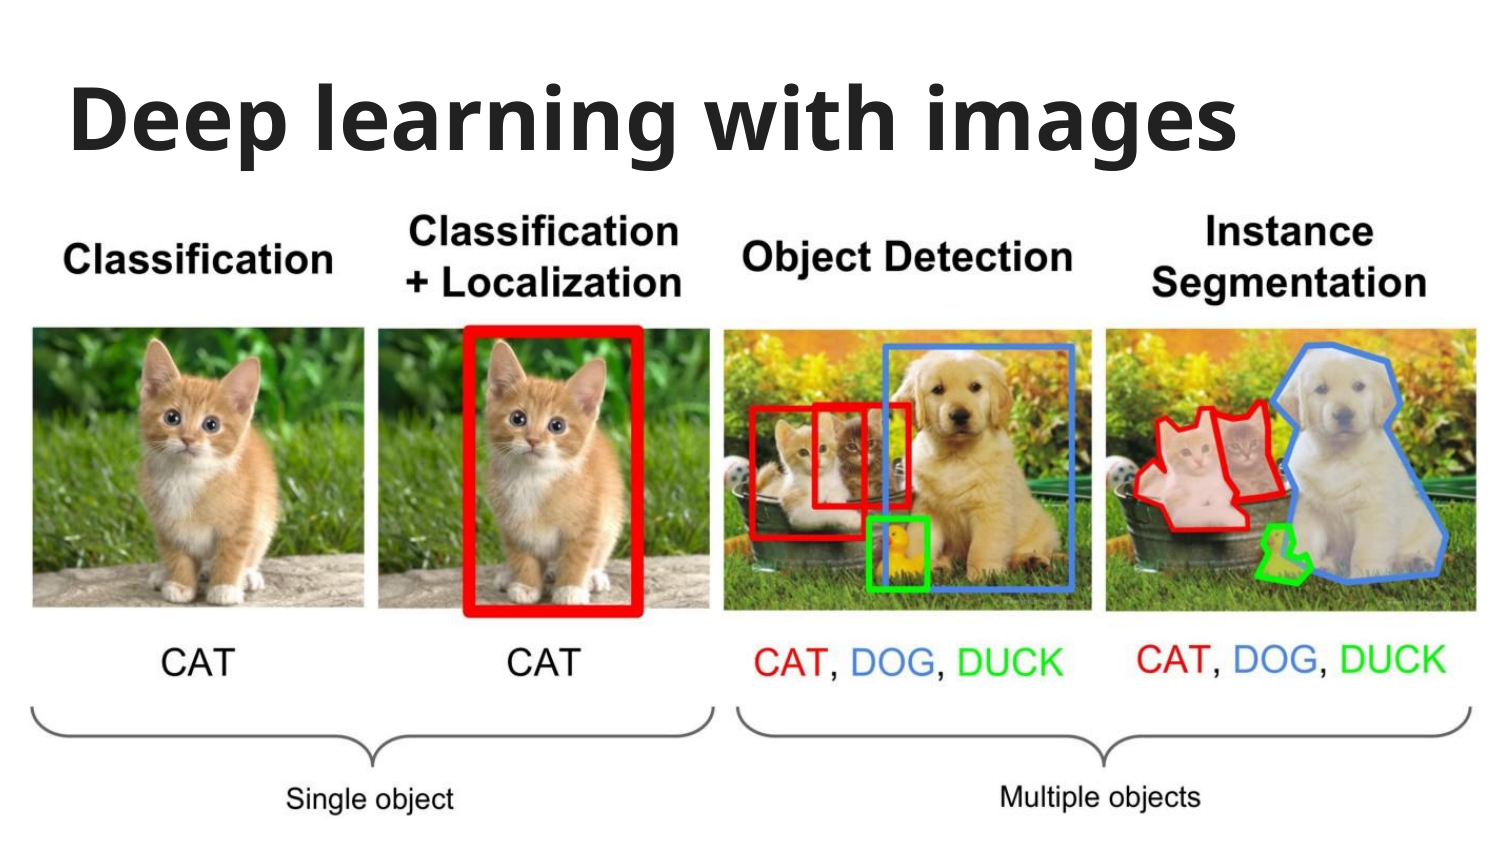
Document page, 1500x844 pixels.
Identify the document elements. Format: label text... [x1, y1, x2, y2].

title Deep learning with images [51, 48, 1449, 180]
picture [13, 198, 1487, 823]
